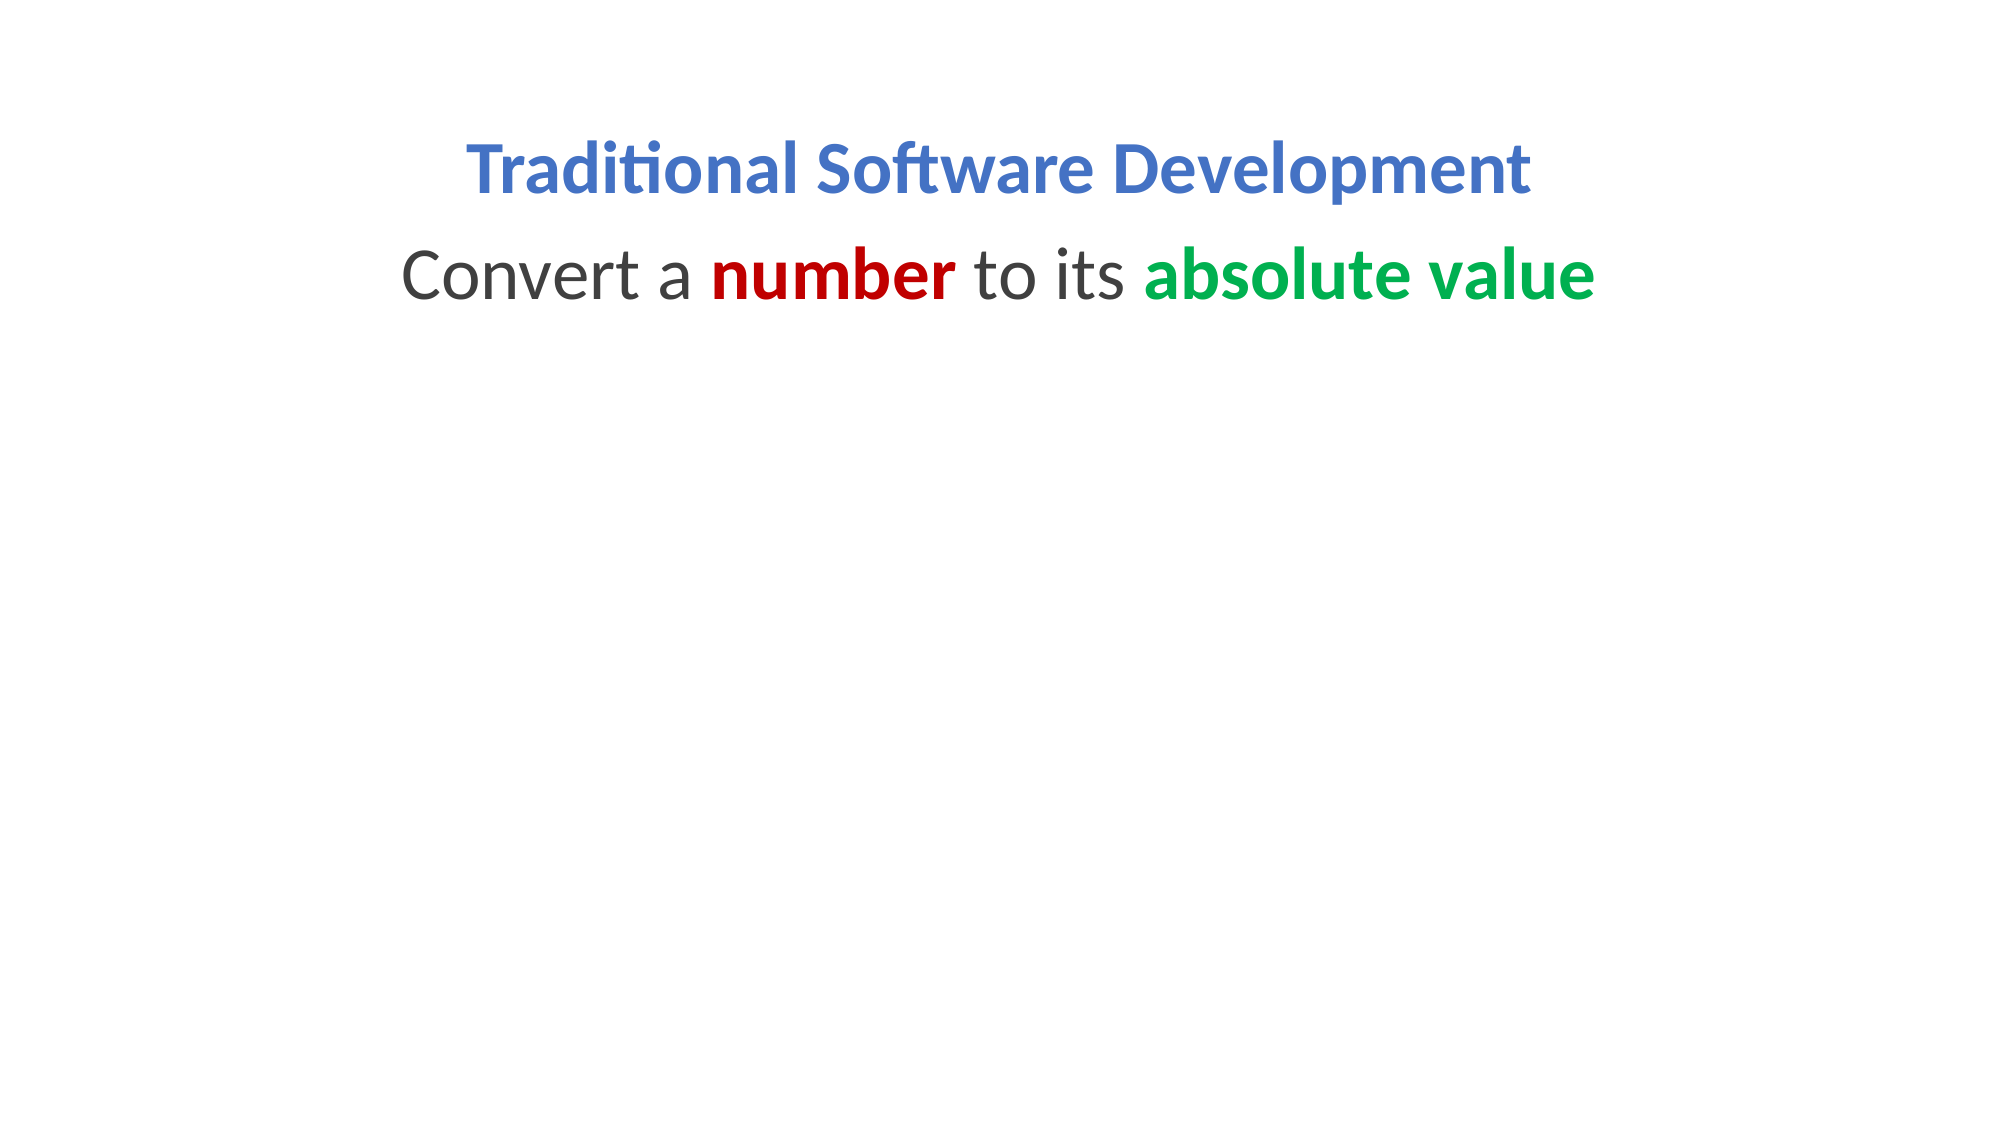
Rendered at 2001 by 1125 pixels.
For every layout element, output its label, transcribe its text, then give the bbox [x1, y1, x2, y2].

text_box Convert a number to its absolute value [386, 217, 1614, 323]
text_box Traditional Software Development [447, 111, 1553, 217]
